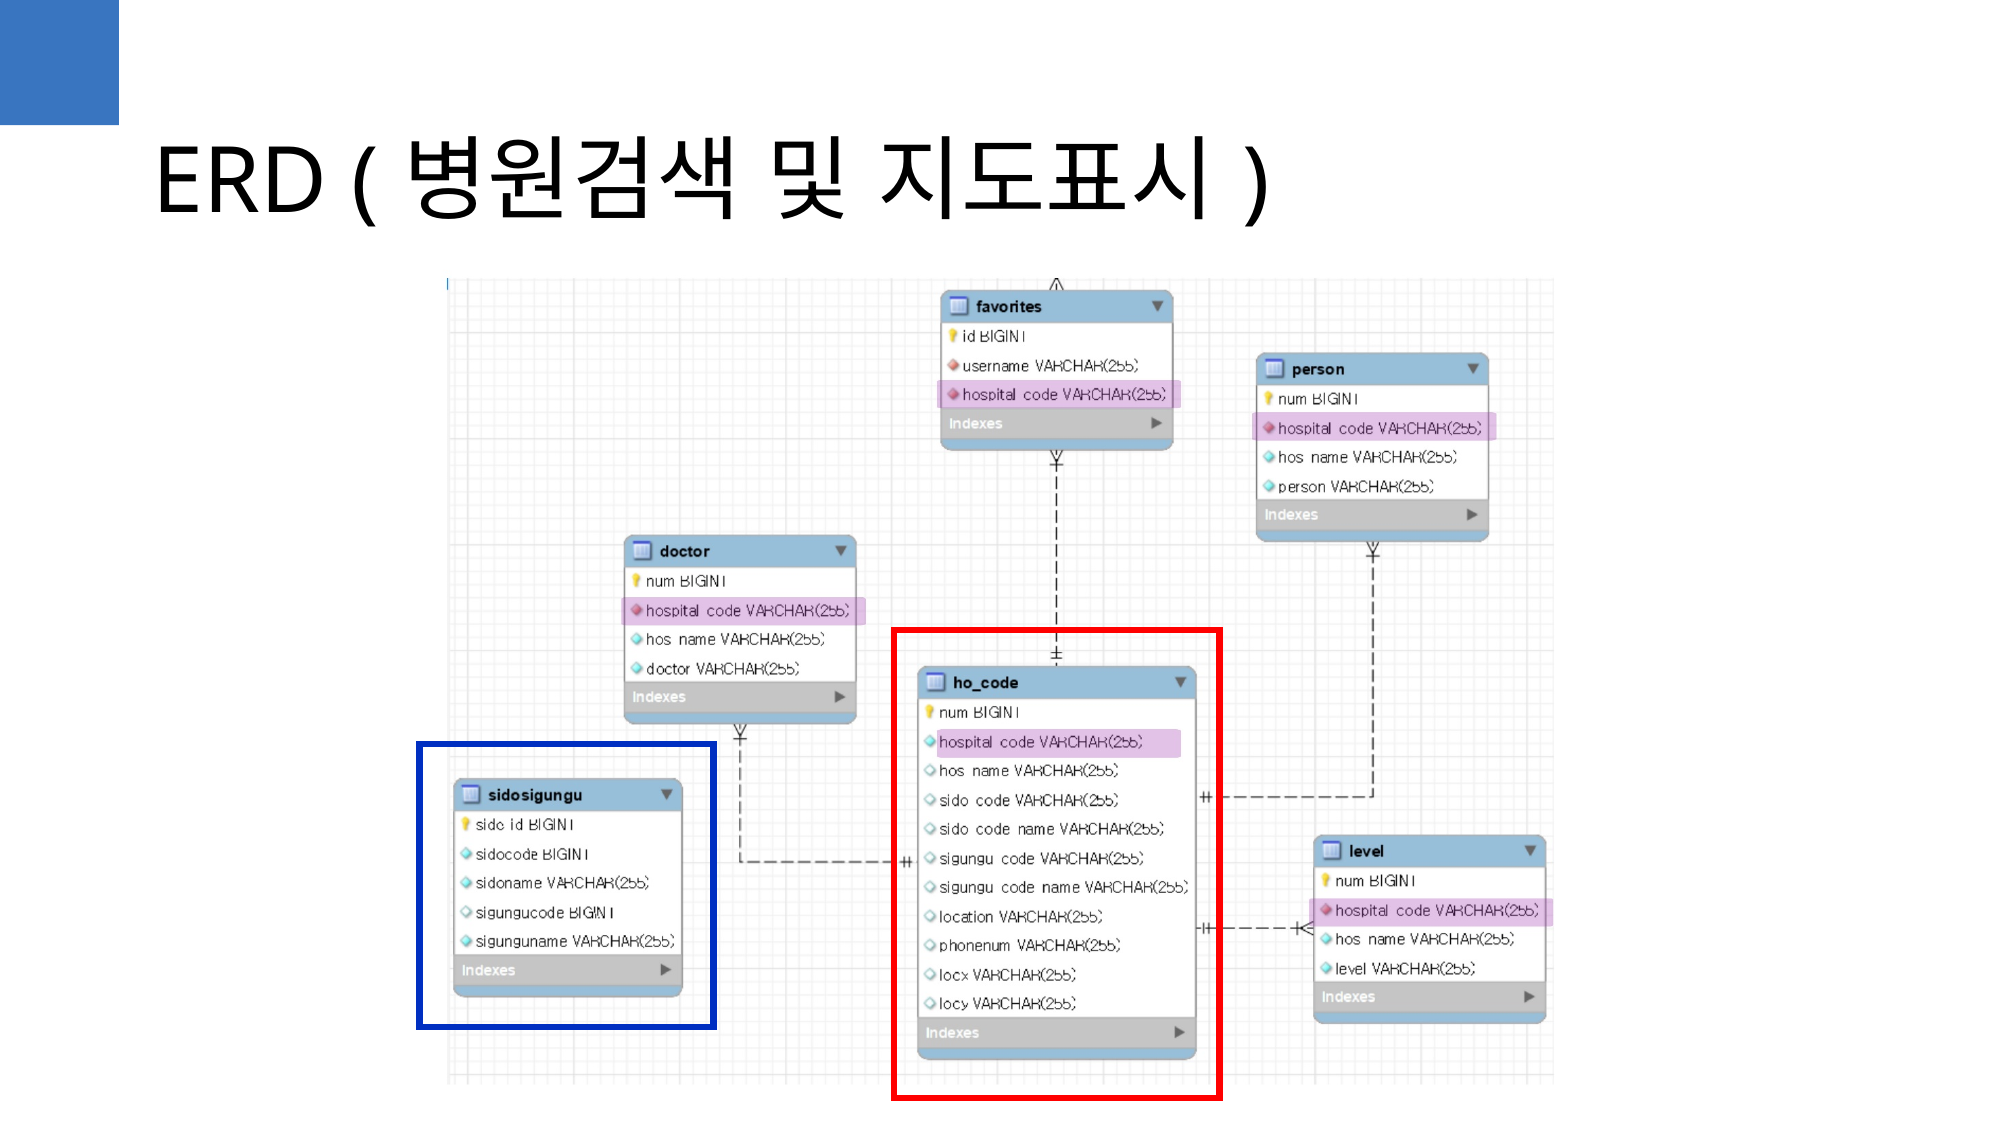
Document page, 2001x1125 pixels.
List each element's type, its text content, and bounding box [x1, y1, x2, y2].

text_box [0, 0, 120, 126]
text_box ERD (병원검색 및 지도표시) [137, 52, 1863, 270]
picture [211, 237, 1789, 1125]
